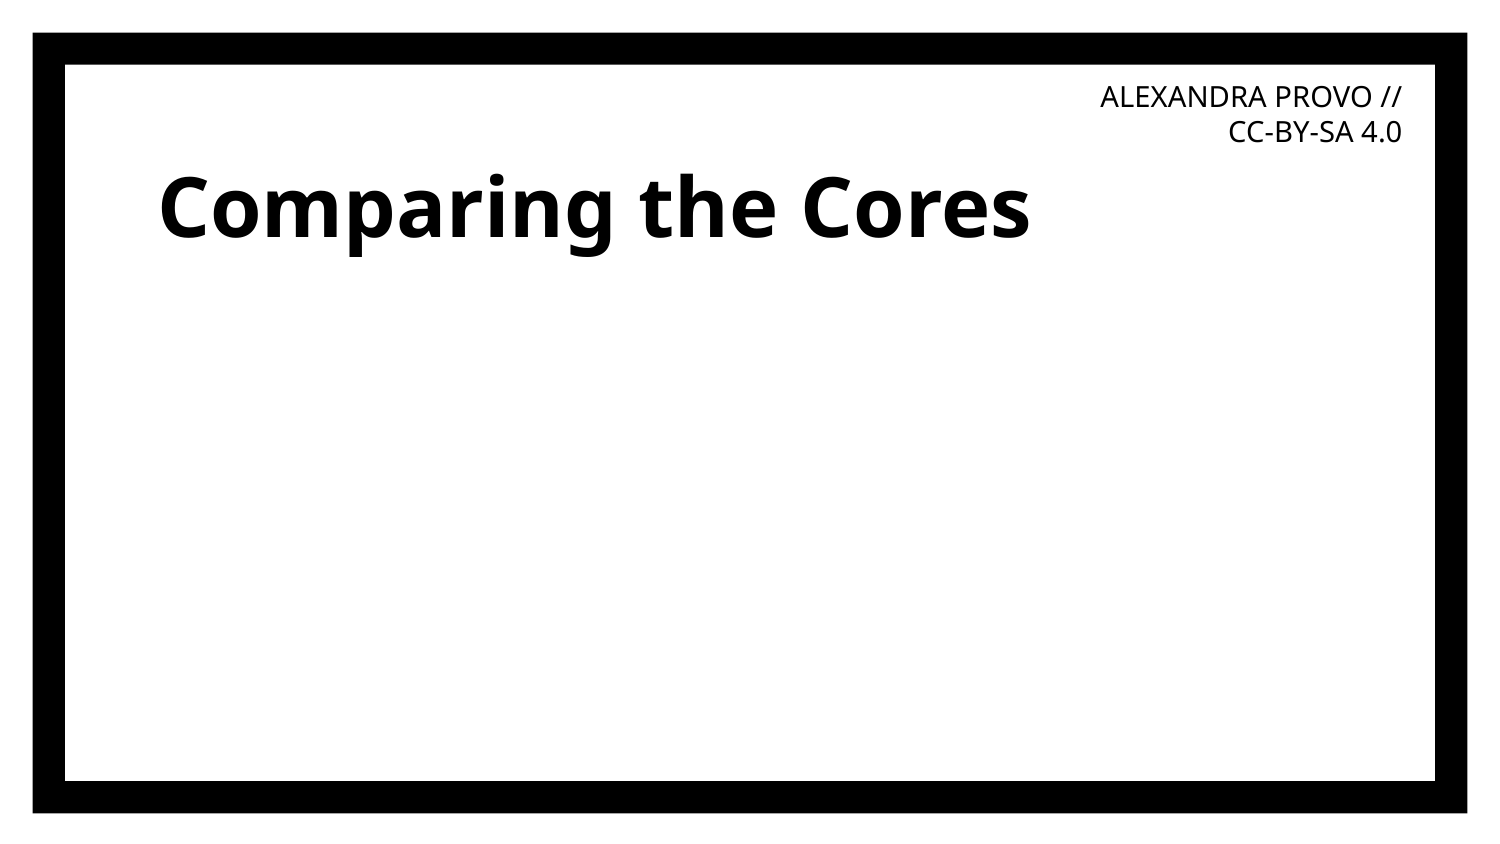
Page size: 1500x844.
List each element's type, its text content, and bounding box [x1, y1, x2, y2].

title Comparing the Cores [142, 139, 1314, 363]
